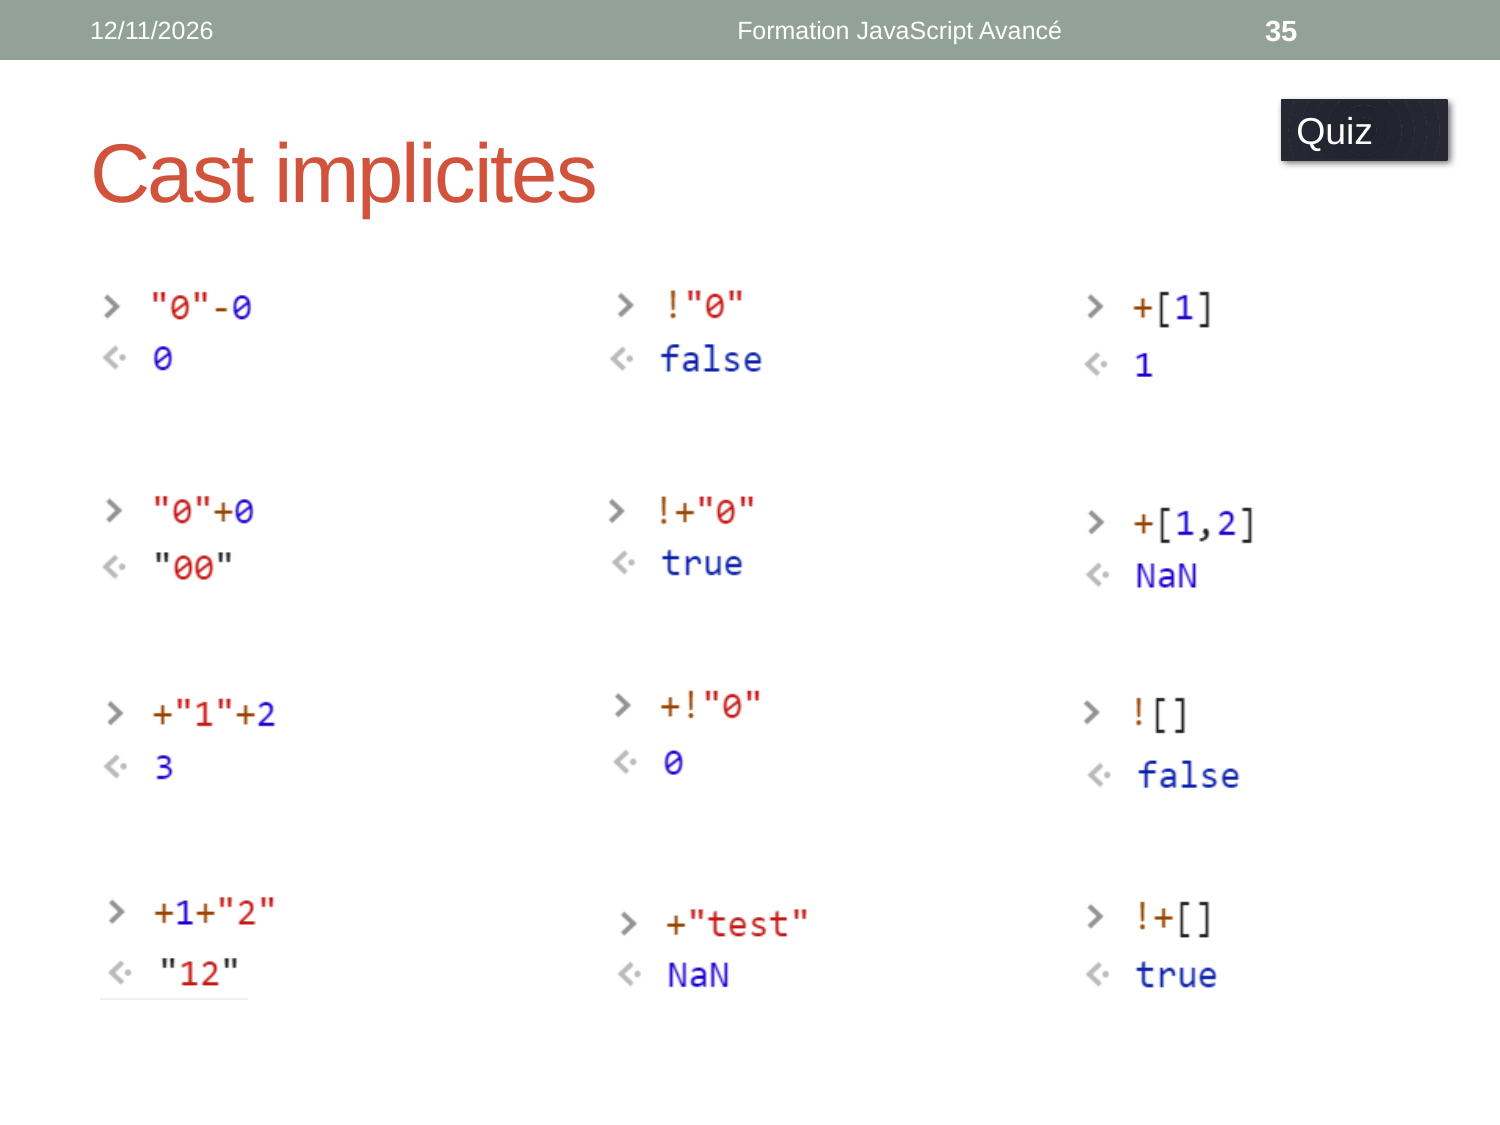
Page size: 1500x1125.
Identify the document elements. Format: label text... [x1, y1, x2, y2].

picture [89, 680, 297, 792]
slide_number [75, 3, 550, 57]
picture [1072, 684, 1252, 797]
picture [95, 888, 288, 936]
picture [1072, 891, 1225, 944]
picture [88, 325, 186, 380]
picture [1069, 496, 1283, 548]
picture [87, 479, 284, 591]
picture [599, 481, 774, 589]
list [88, 278, 299, 334]
picture [100, 941, 248, 1000]
picture [1072, 947, 1230, 994]
picture [1072, 281, 1227, 388]
footer Formation JavaScript Avancé [562, 3, 1238, 57]
picture [601, 680, 781, 783]
picture [597, 278, 774, 383]
slide_number 35 [1250, 3, 1425, 57]
picture [1072, 551, 1219, 599]
picture [607, 897, 821, 1000]
title Cast implicites [75, 87, 1425, 250]
text_box Quiz [1281, 99, 1448, 161]
